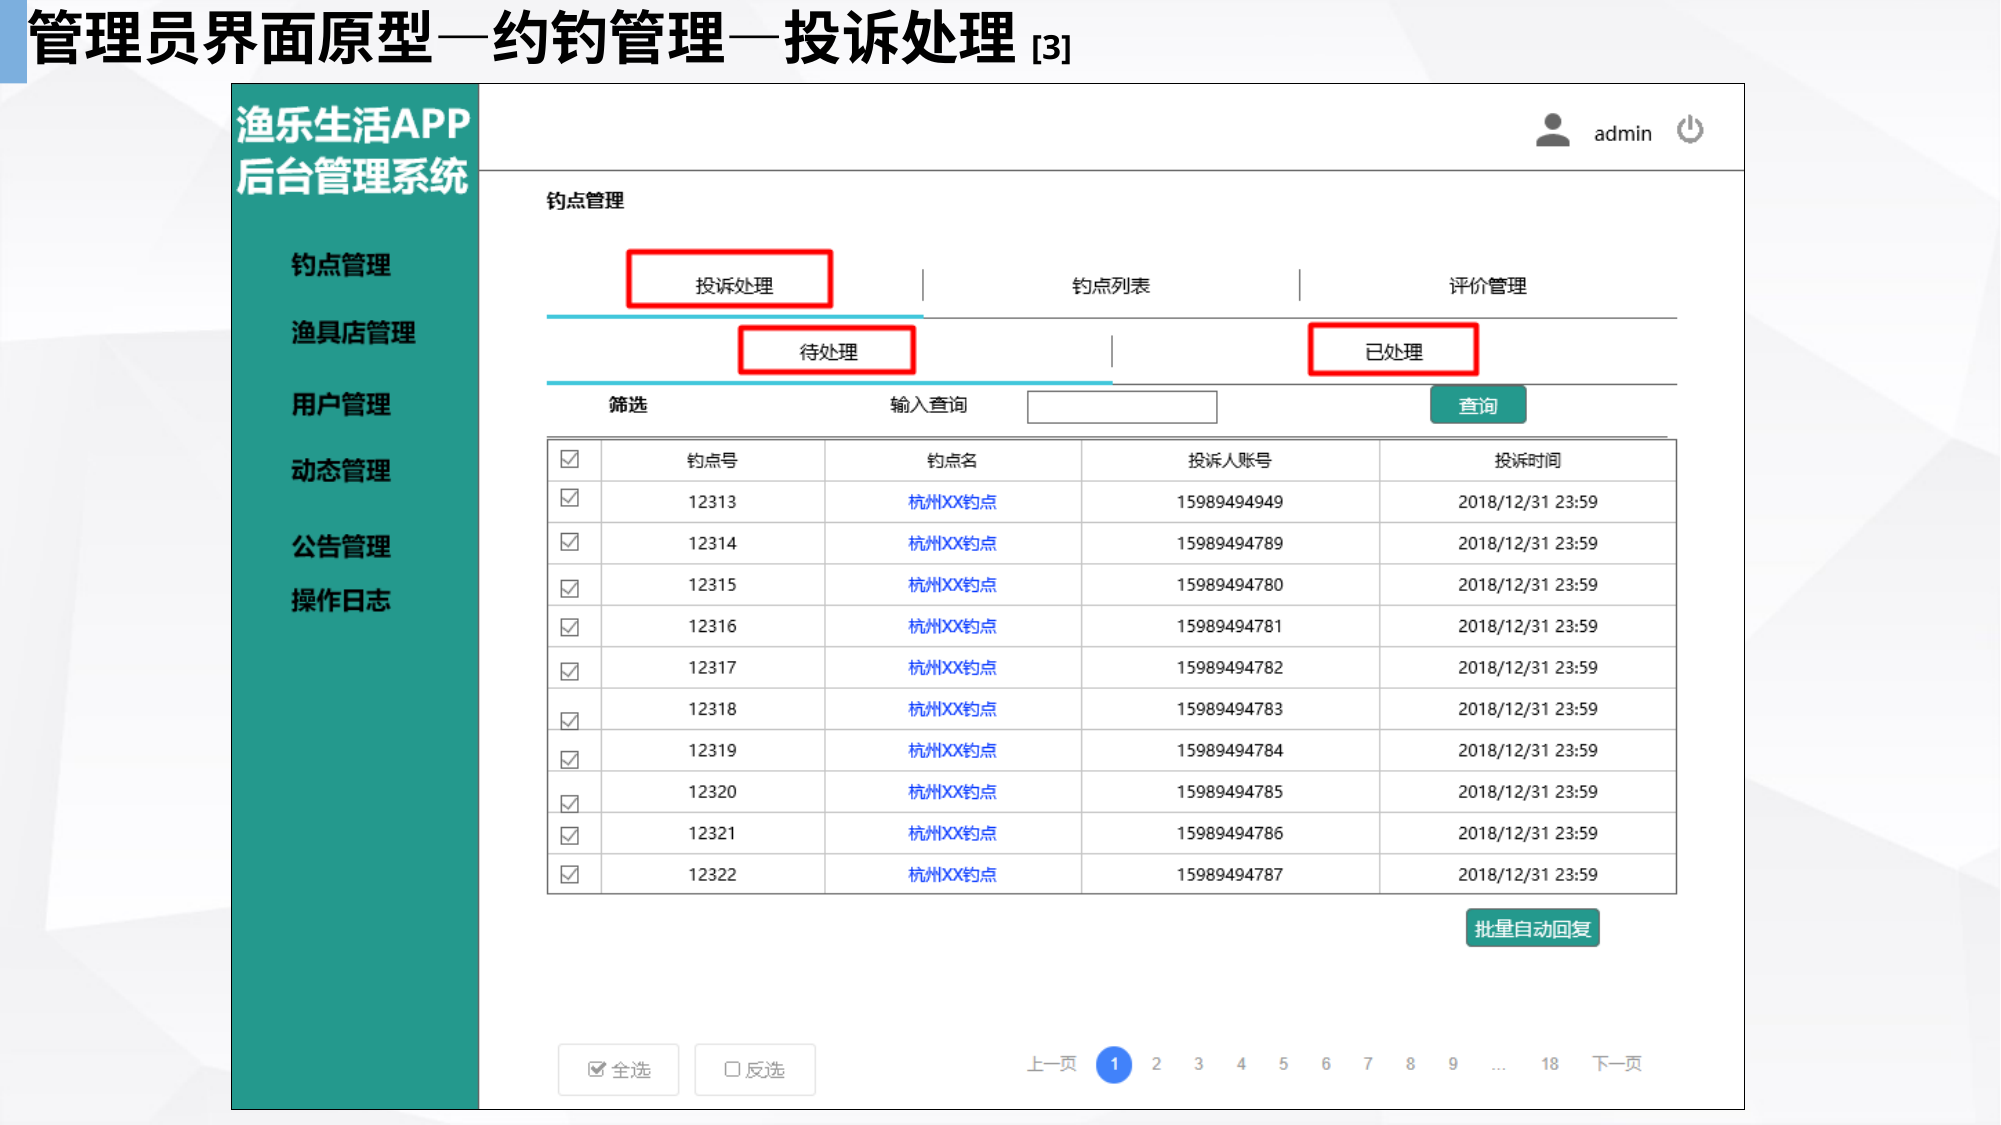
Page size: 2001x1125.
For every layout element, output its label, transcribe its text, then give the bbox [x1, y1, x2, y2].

picture [0, 0, 2001, 1125]
text_box [0, 0, 28, 84]
text_box 管理员界面原型—约钓管理—投诉处理[3] [11, 0, 1111, 79]
